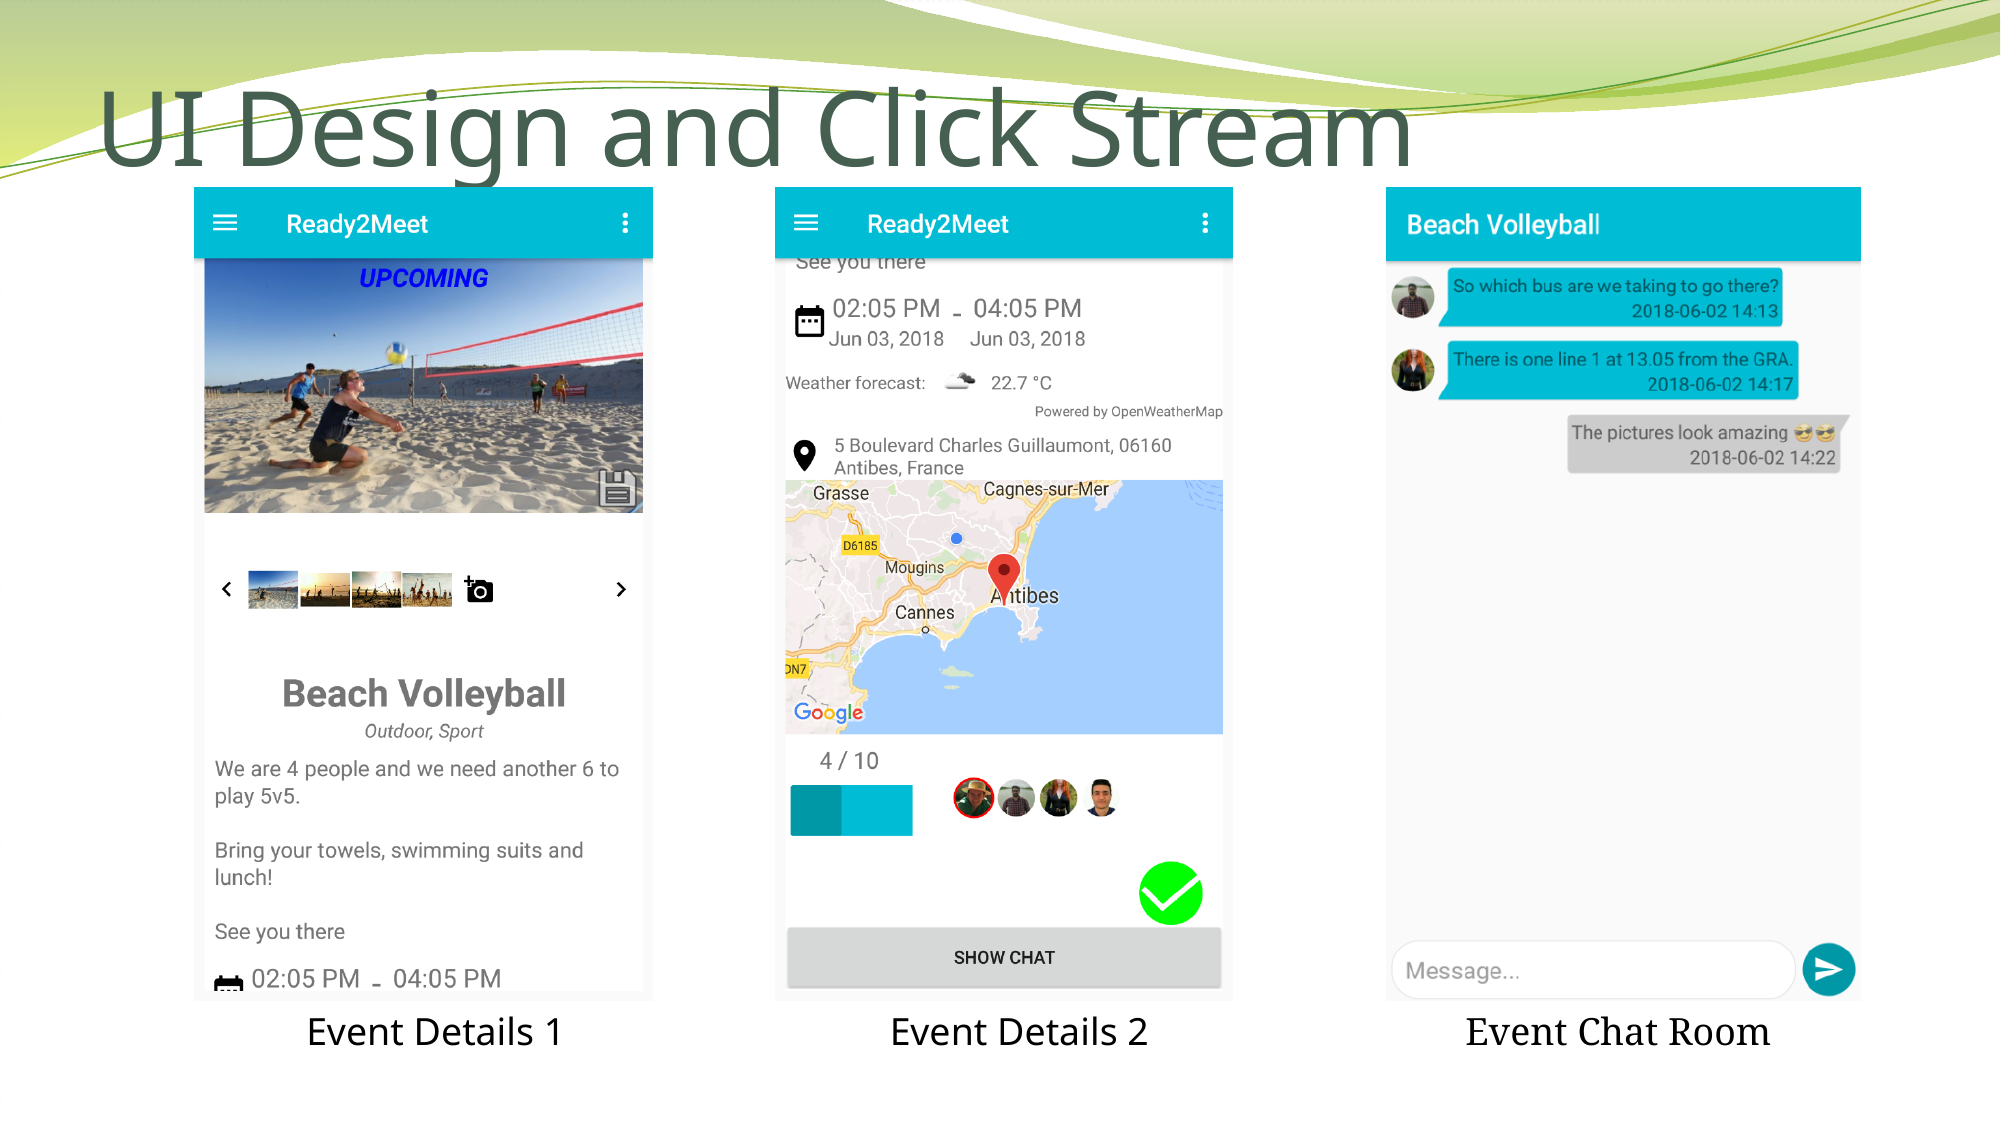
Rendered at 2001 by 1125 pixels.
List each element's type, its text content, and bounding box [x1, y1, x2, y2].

text_box Event Details 1 [291, 1001, 581, 1061]
picture [1386, 187, 1861, 1001]
text_box Event Chat Room [1450, 1001, 1787, 1061]
title UI Design and Click Stream [95, 0, 1896, 188]
picture [775, 187, 1233, 1001]
picture [194, 187, 653, 1001]
text_box Event Details 2 [875, 1001, 1164, 1061]
